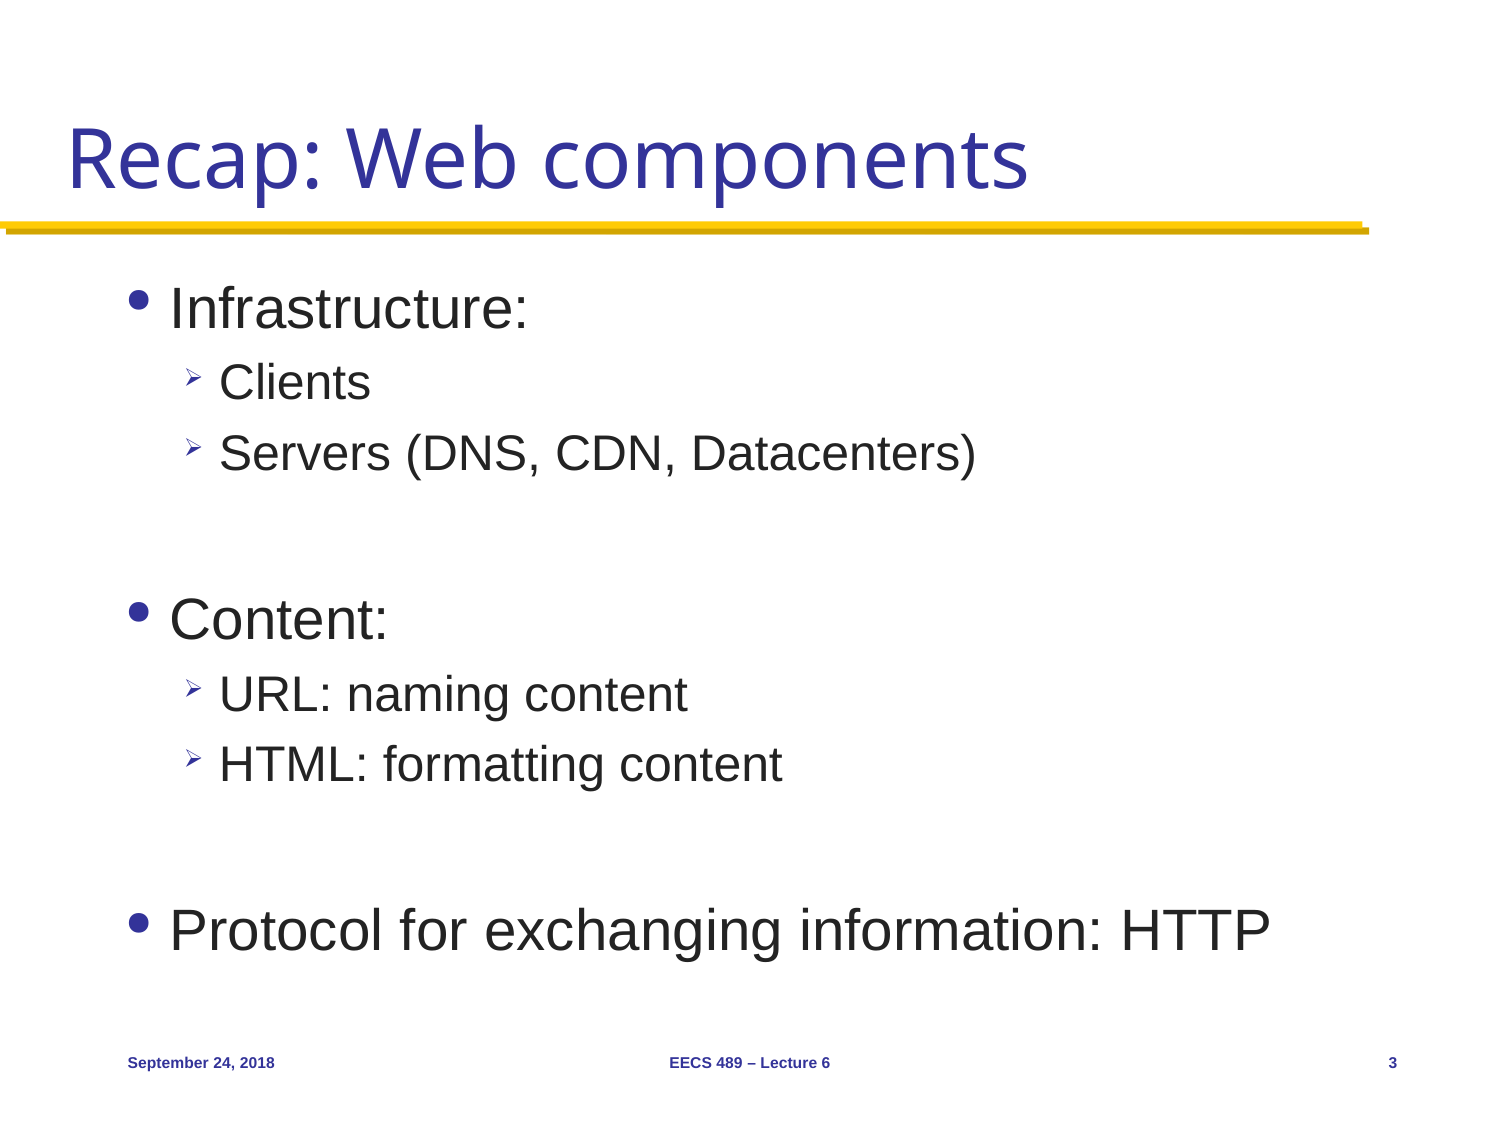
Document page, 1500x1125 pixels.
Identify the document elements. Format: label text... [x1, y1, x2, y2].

slide_number 3 [1312, 1024, 1413, 1101]
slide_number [112, 1024, 426, 1101]
title Recap: Web components [49, 24, 1451, 213]
footer EECS 489 – Lecture 6 [512, 1024, 988, 1101]
list Infrastructure: Clients Servers (DNS, CDN, Datacenters) Content: URL: naming content HTML: formatting content Protocol for exchanging information: HTTP [112, 262, 1413, 988]
